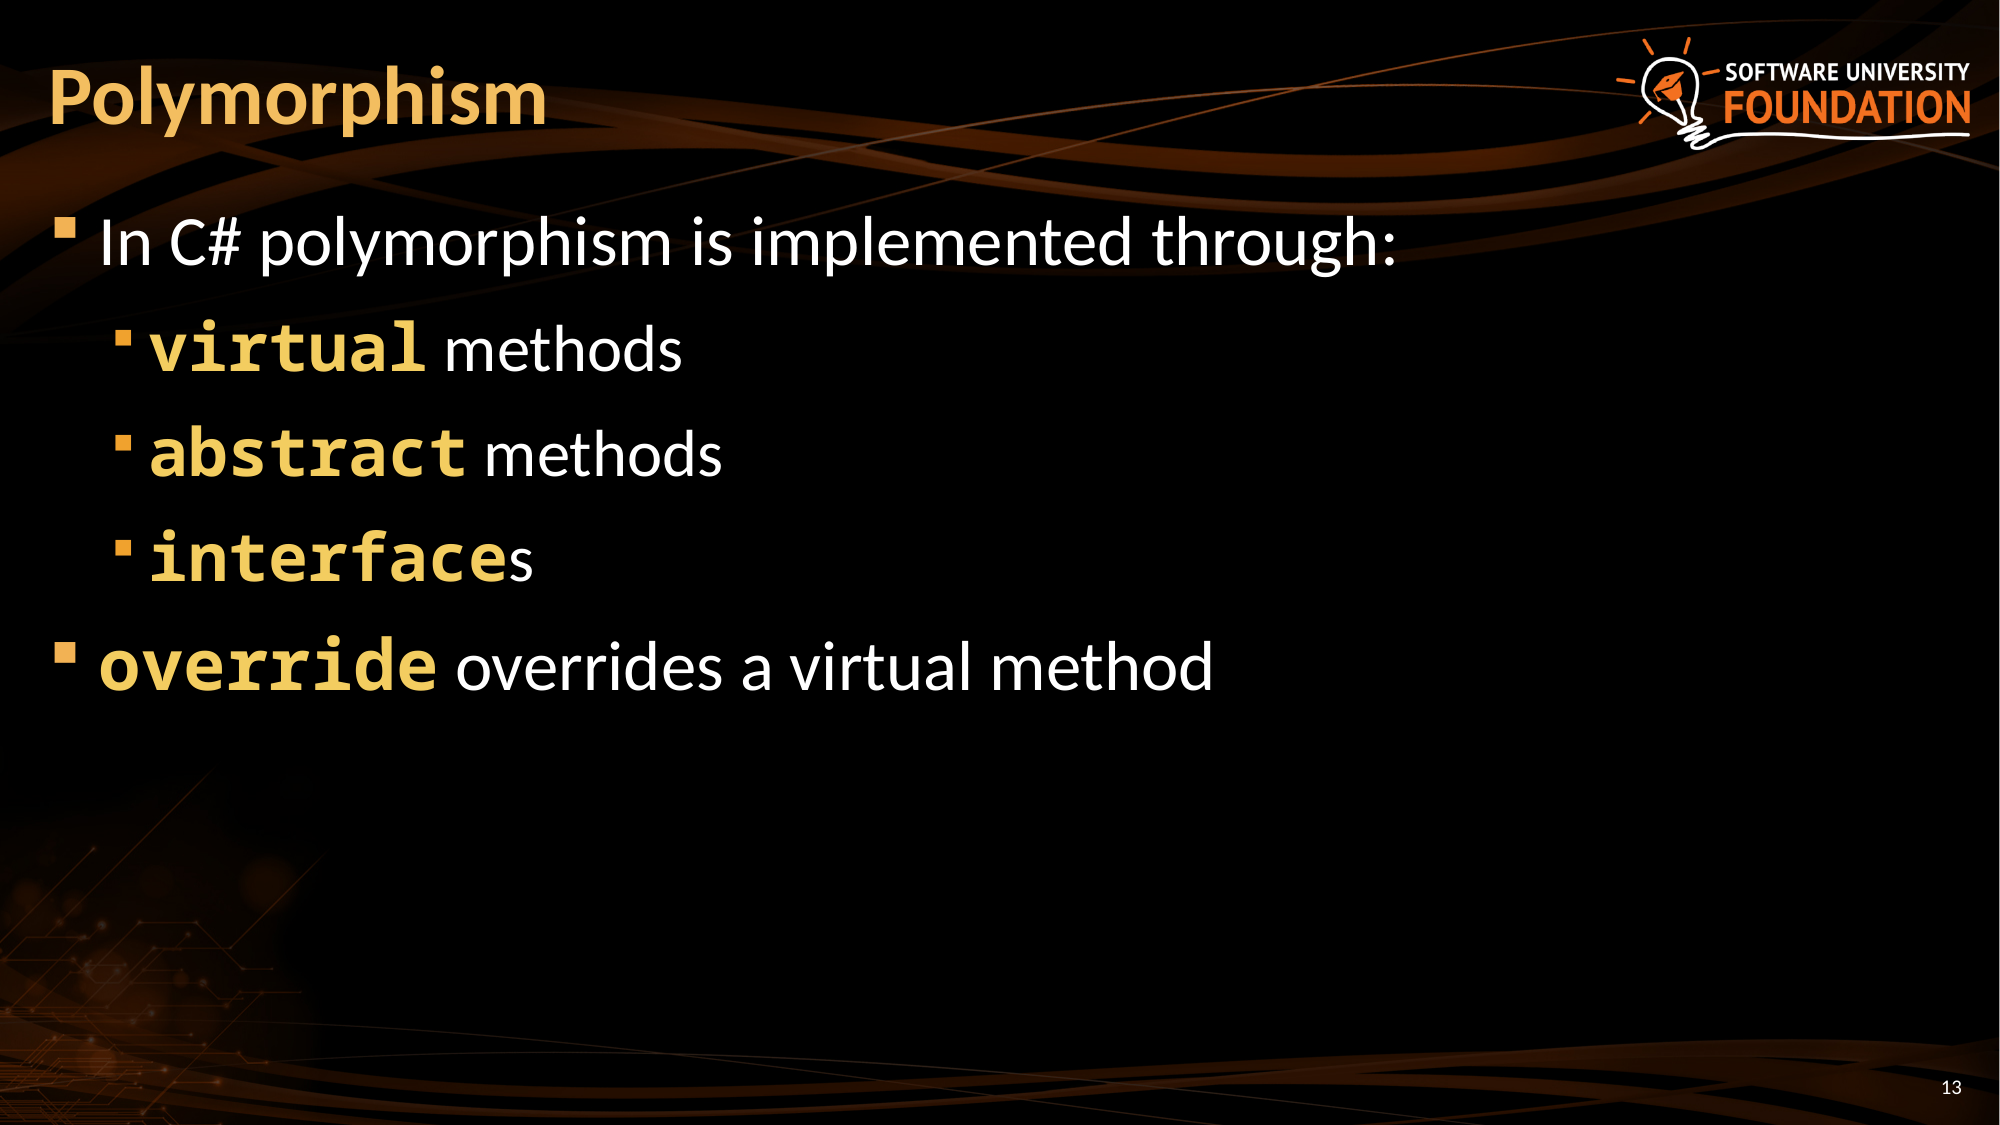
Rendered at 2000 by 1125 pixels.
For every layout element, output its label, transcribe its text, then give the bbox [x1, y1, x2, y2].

picture [0, 0, 2000, 1125]
title Polymorphism [30, 6, 1602, 189]
list In C# polymorphism is implemented through: virtual methods abstract methods interfaces override overrides a virtual method [31, 188, 1968, 1103]
